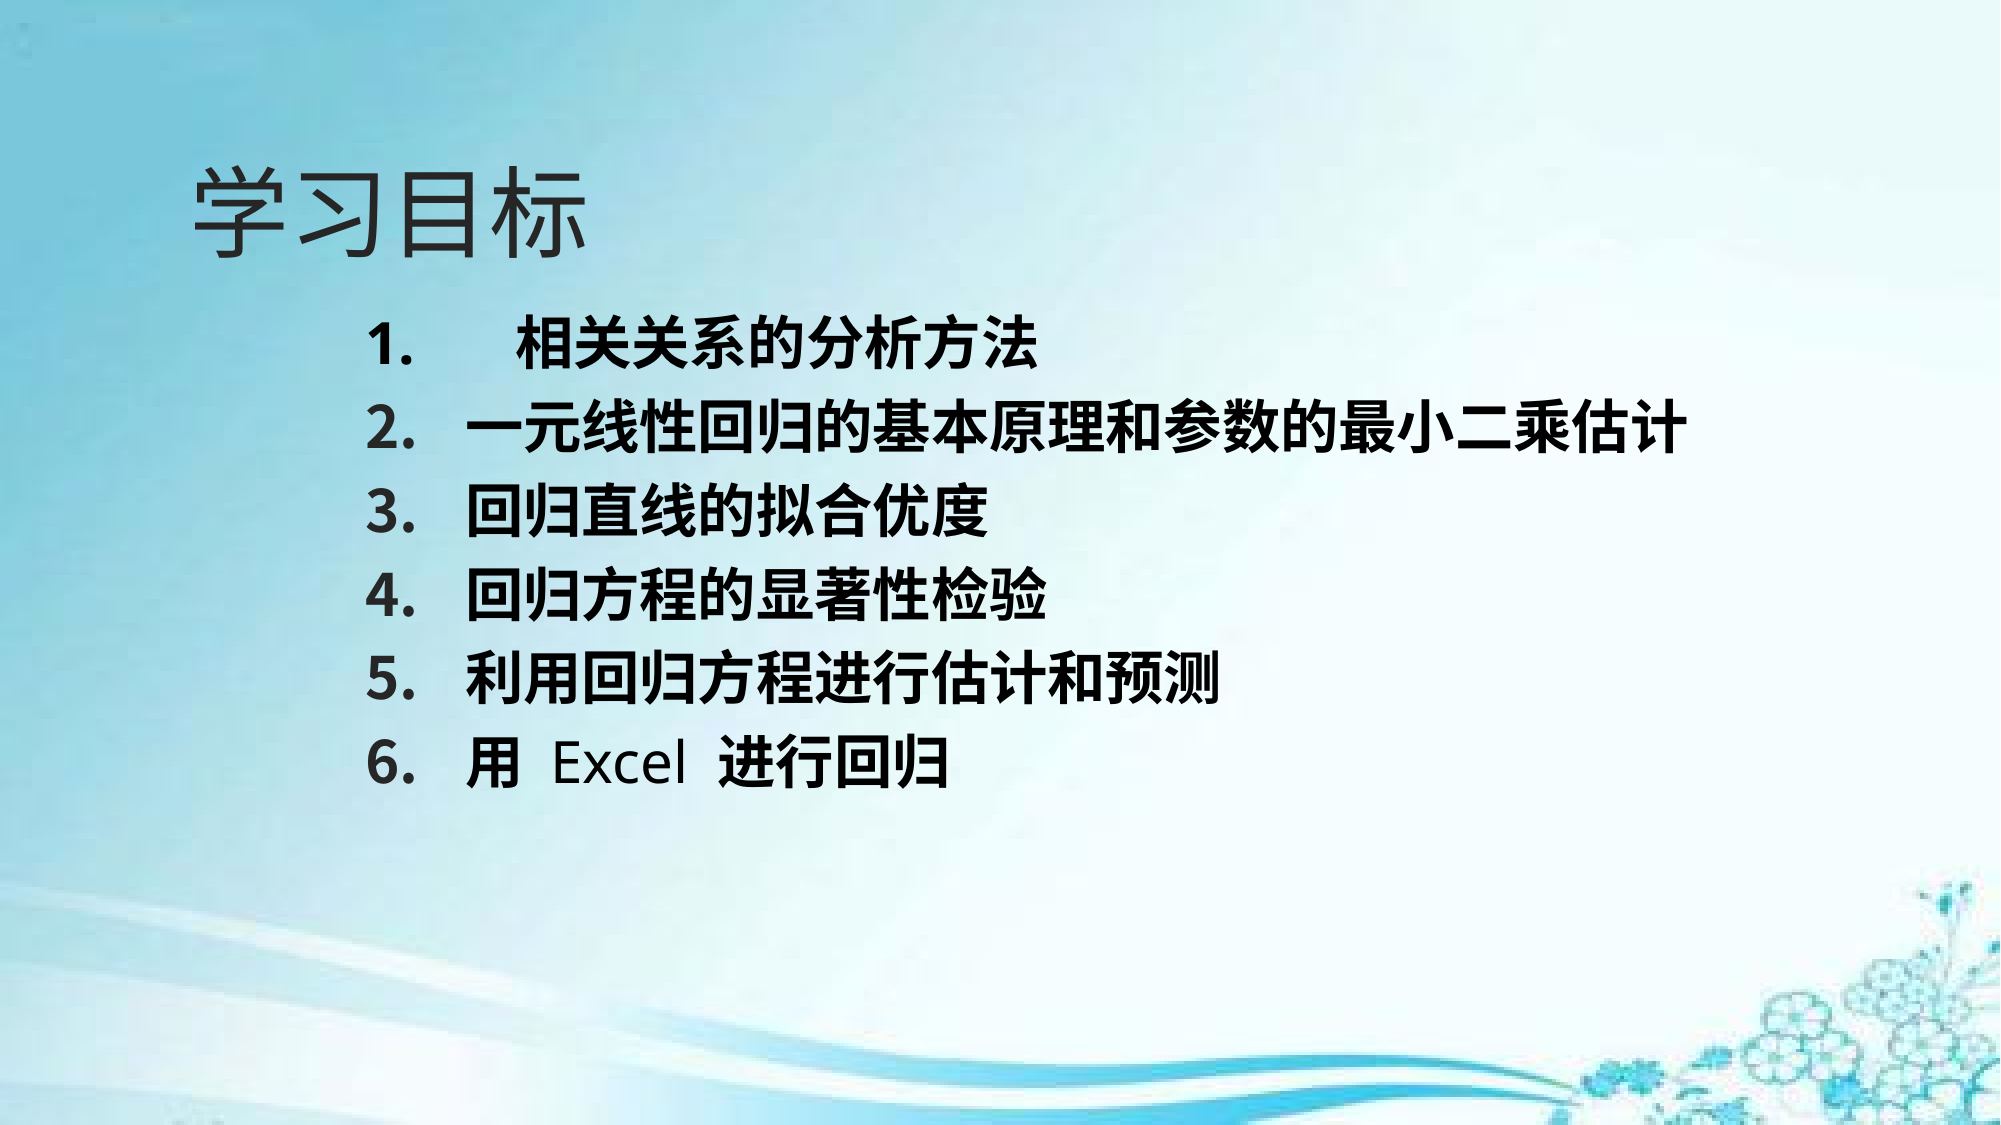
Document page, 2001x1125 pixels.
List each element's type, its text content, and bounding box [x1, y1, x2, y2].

title 学习目标 [174, 105, 1825, 331]
list 1. 相关关系的分析方法 一元线性回归的基本原理和参数的最小二乘估计 回归直线的拟合优度 回归方程的显著性检验 利用回归方程进行估计和预测 用 Excel 进行回归 [350, 298, 1825, 1020]
picture [0, 0, 2001, 1125]
